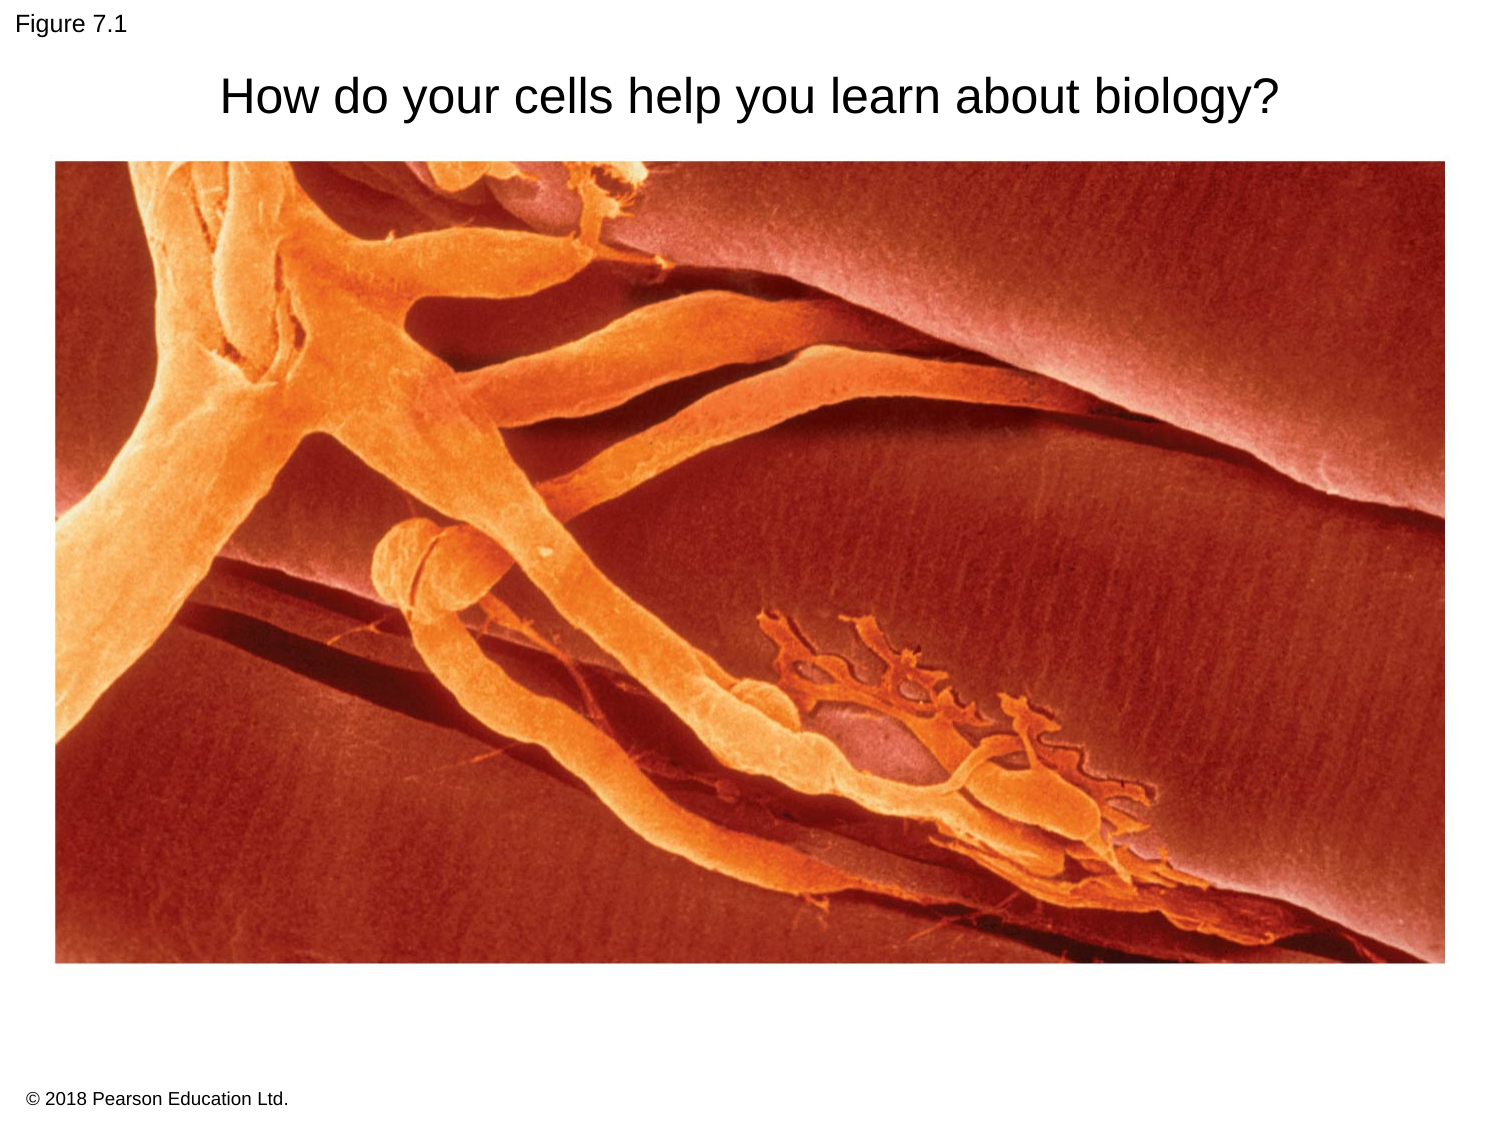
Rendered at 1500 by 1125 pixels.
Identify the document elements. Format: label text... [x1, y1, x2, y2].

picture [48, 155, 1452, 970]
title Figure 7.1 [0, 0, 593, 57]
text_box How do your cells help you learn about biology? [49, 56, 1451, 132]
